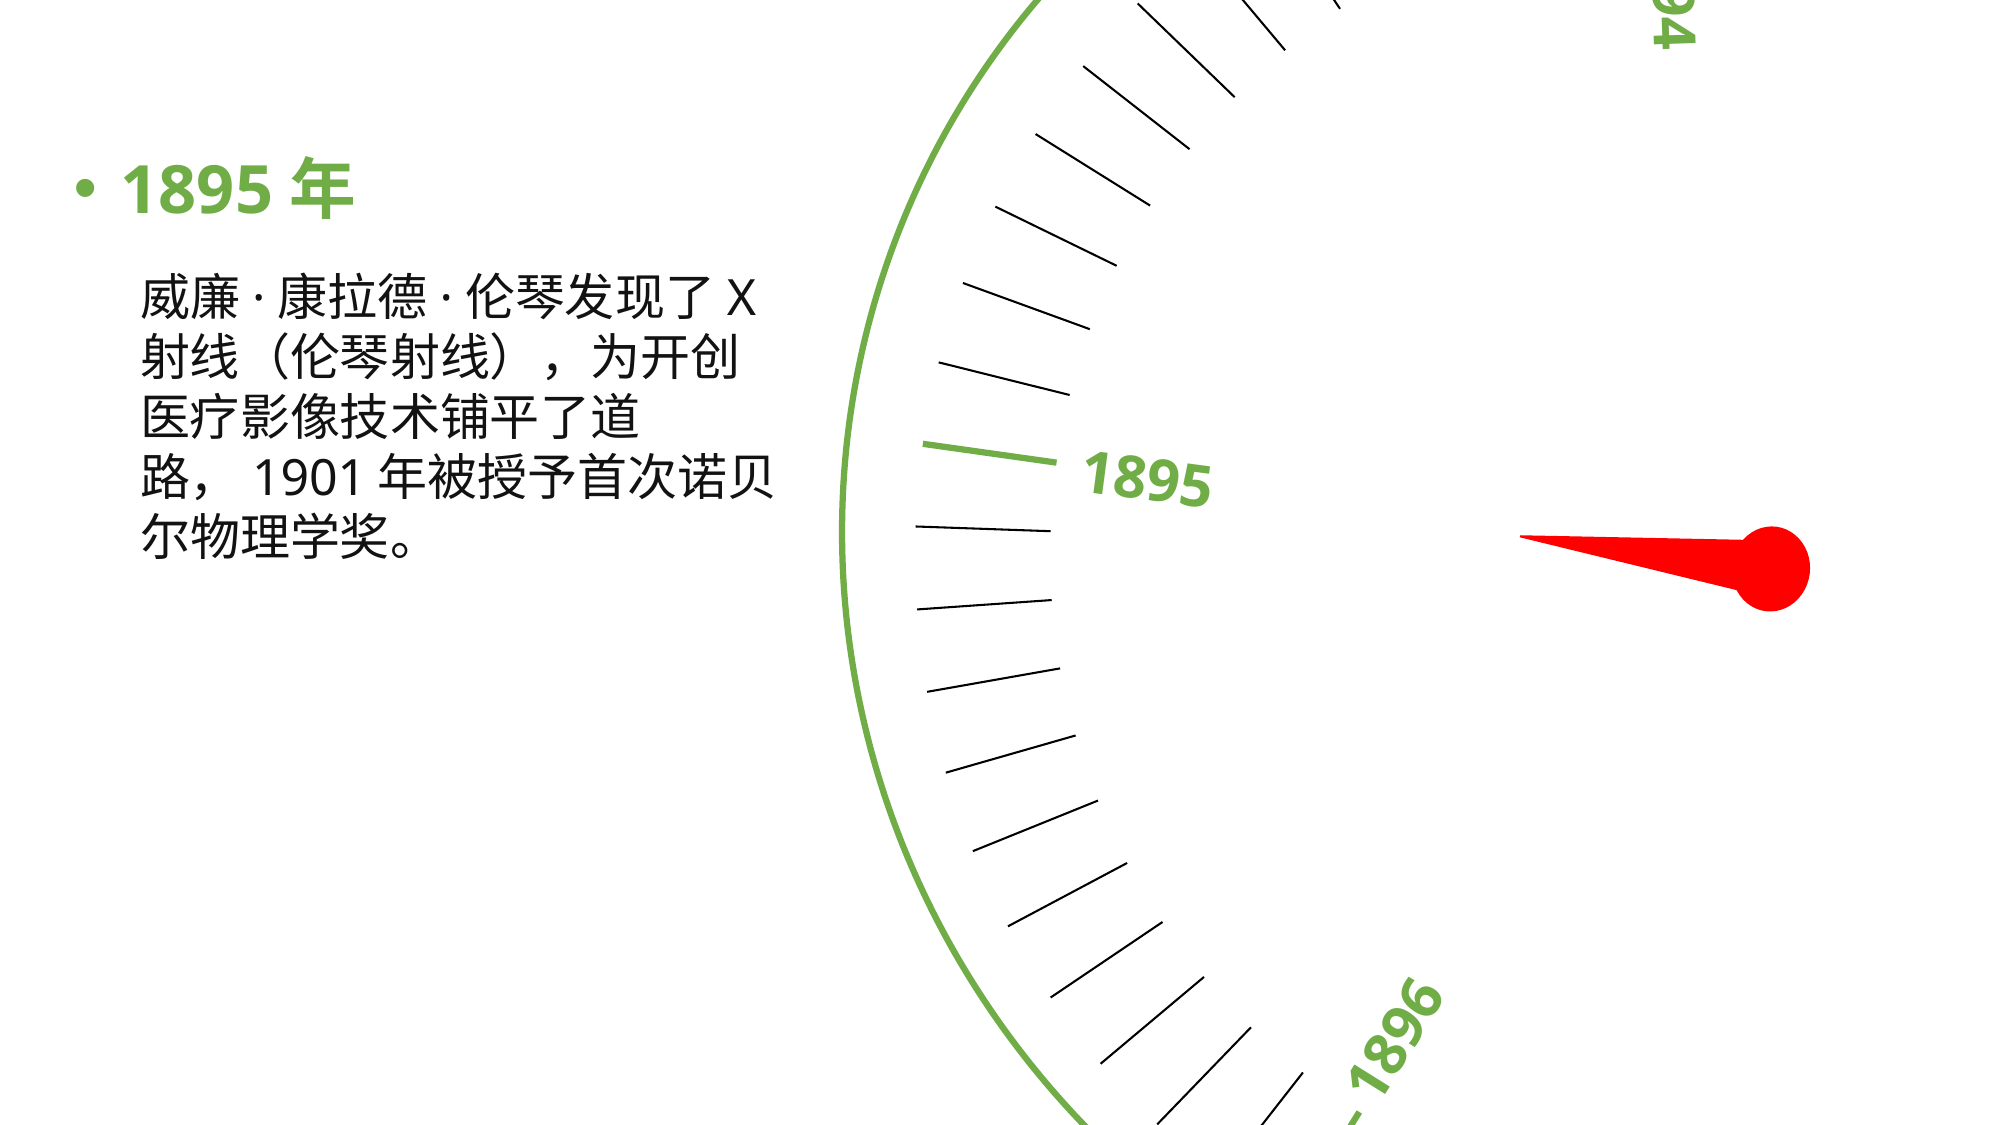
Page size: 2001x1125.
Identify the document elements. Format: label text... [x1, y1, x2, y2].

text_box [860, 0, 2000, 1125]
text_box 威廉·康拉德·伦琴发现了X射线（伦琴射线），为开创医疗影像技术铺平了道路，1901年被授予首次诺贝尔物理学奖。 [125, 257, 797, 573]
text_box 1895年 [58, 139, 754, 235]
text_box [1518, 513, 1810, 597]
